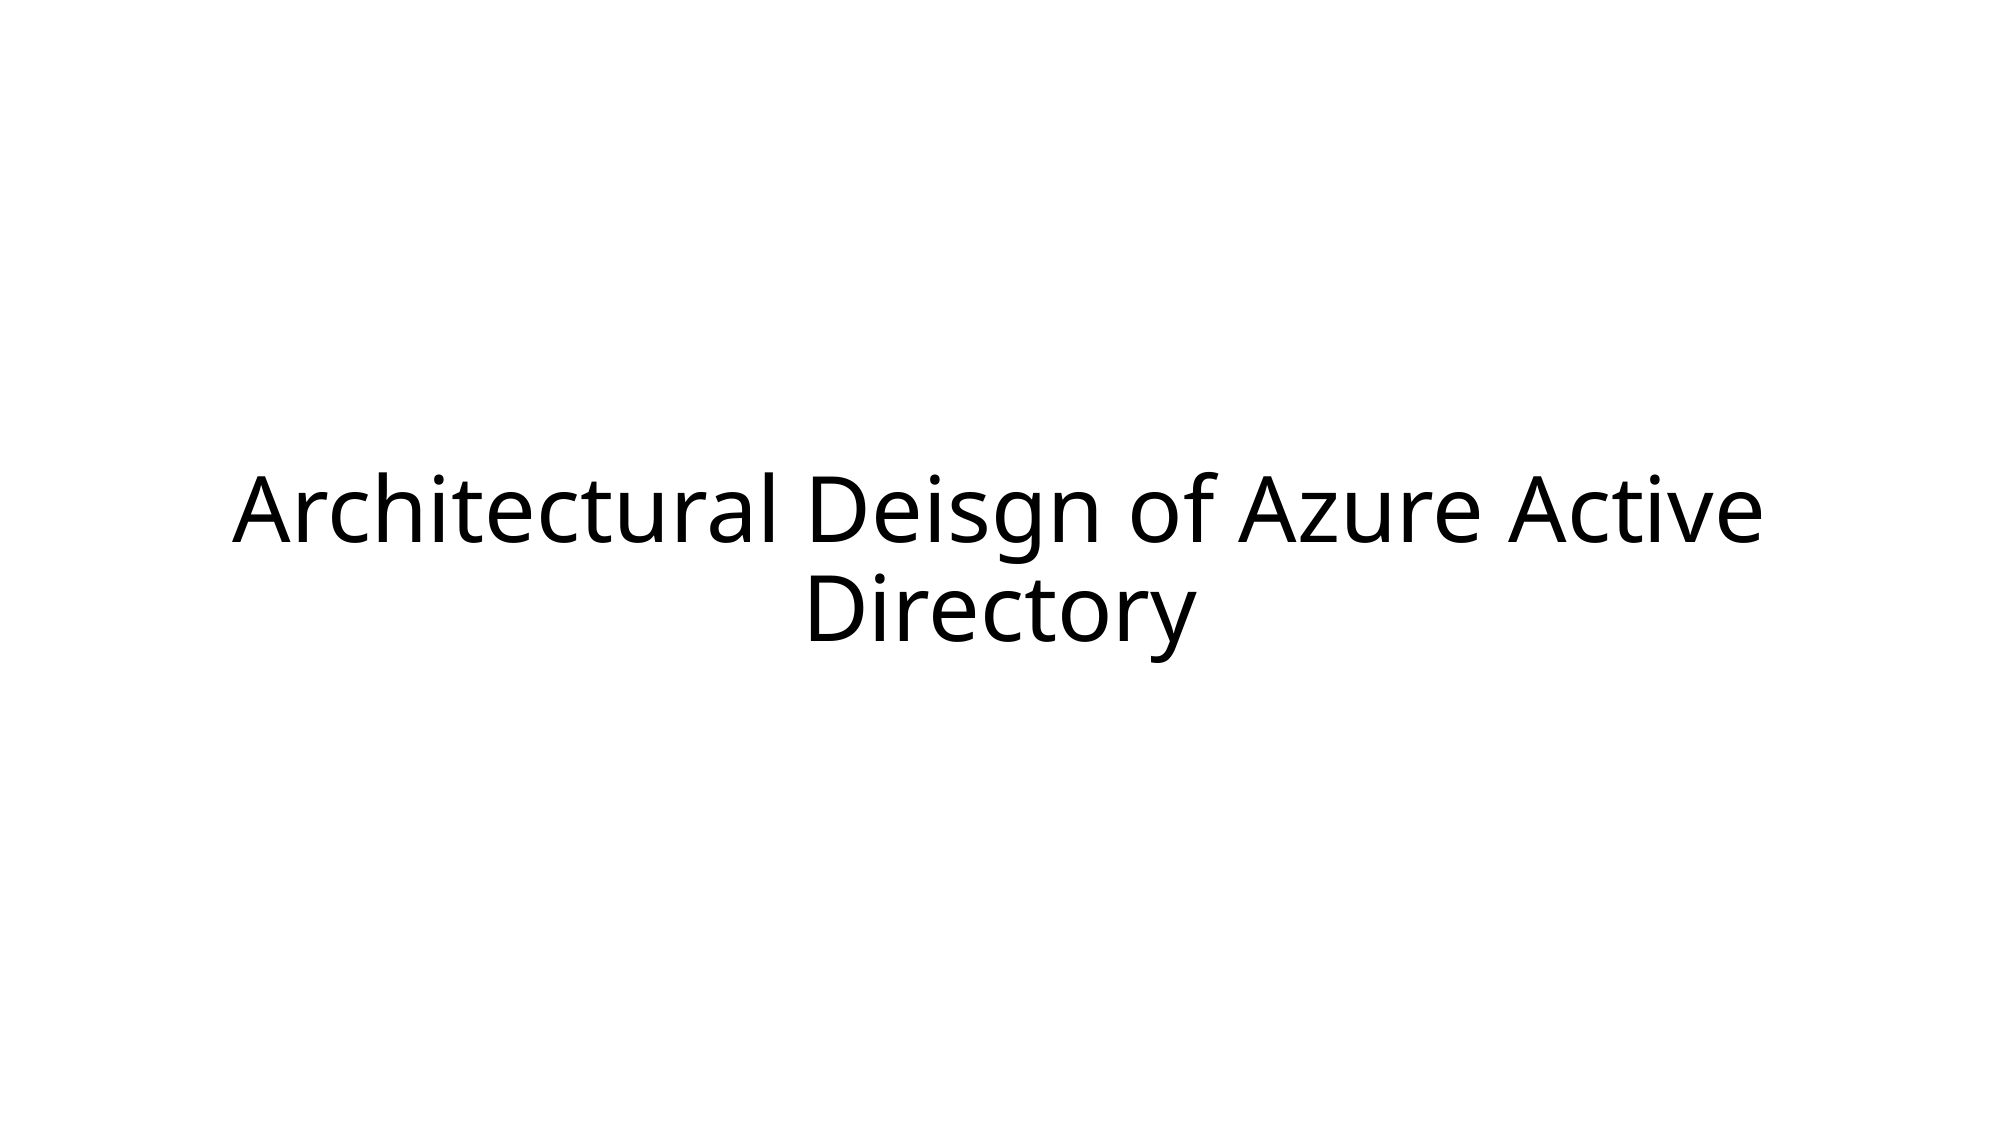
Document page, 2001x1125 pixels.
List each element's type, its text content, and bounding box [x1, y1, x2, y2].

title Architectural Deisgn of Azure Active Directory [139, 453, 1861, 672]
